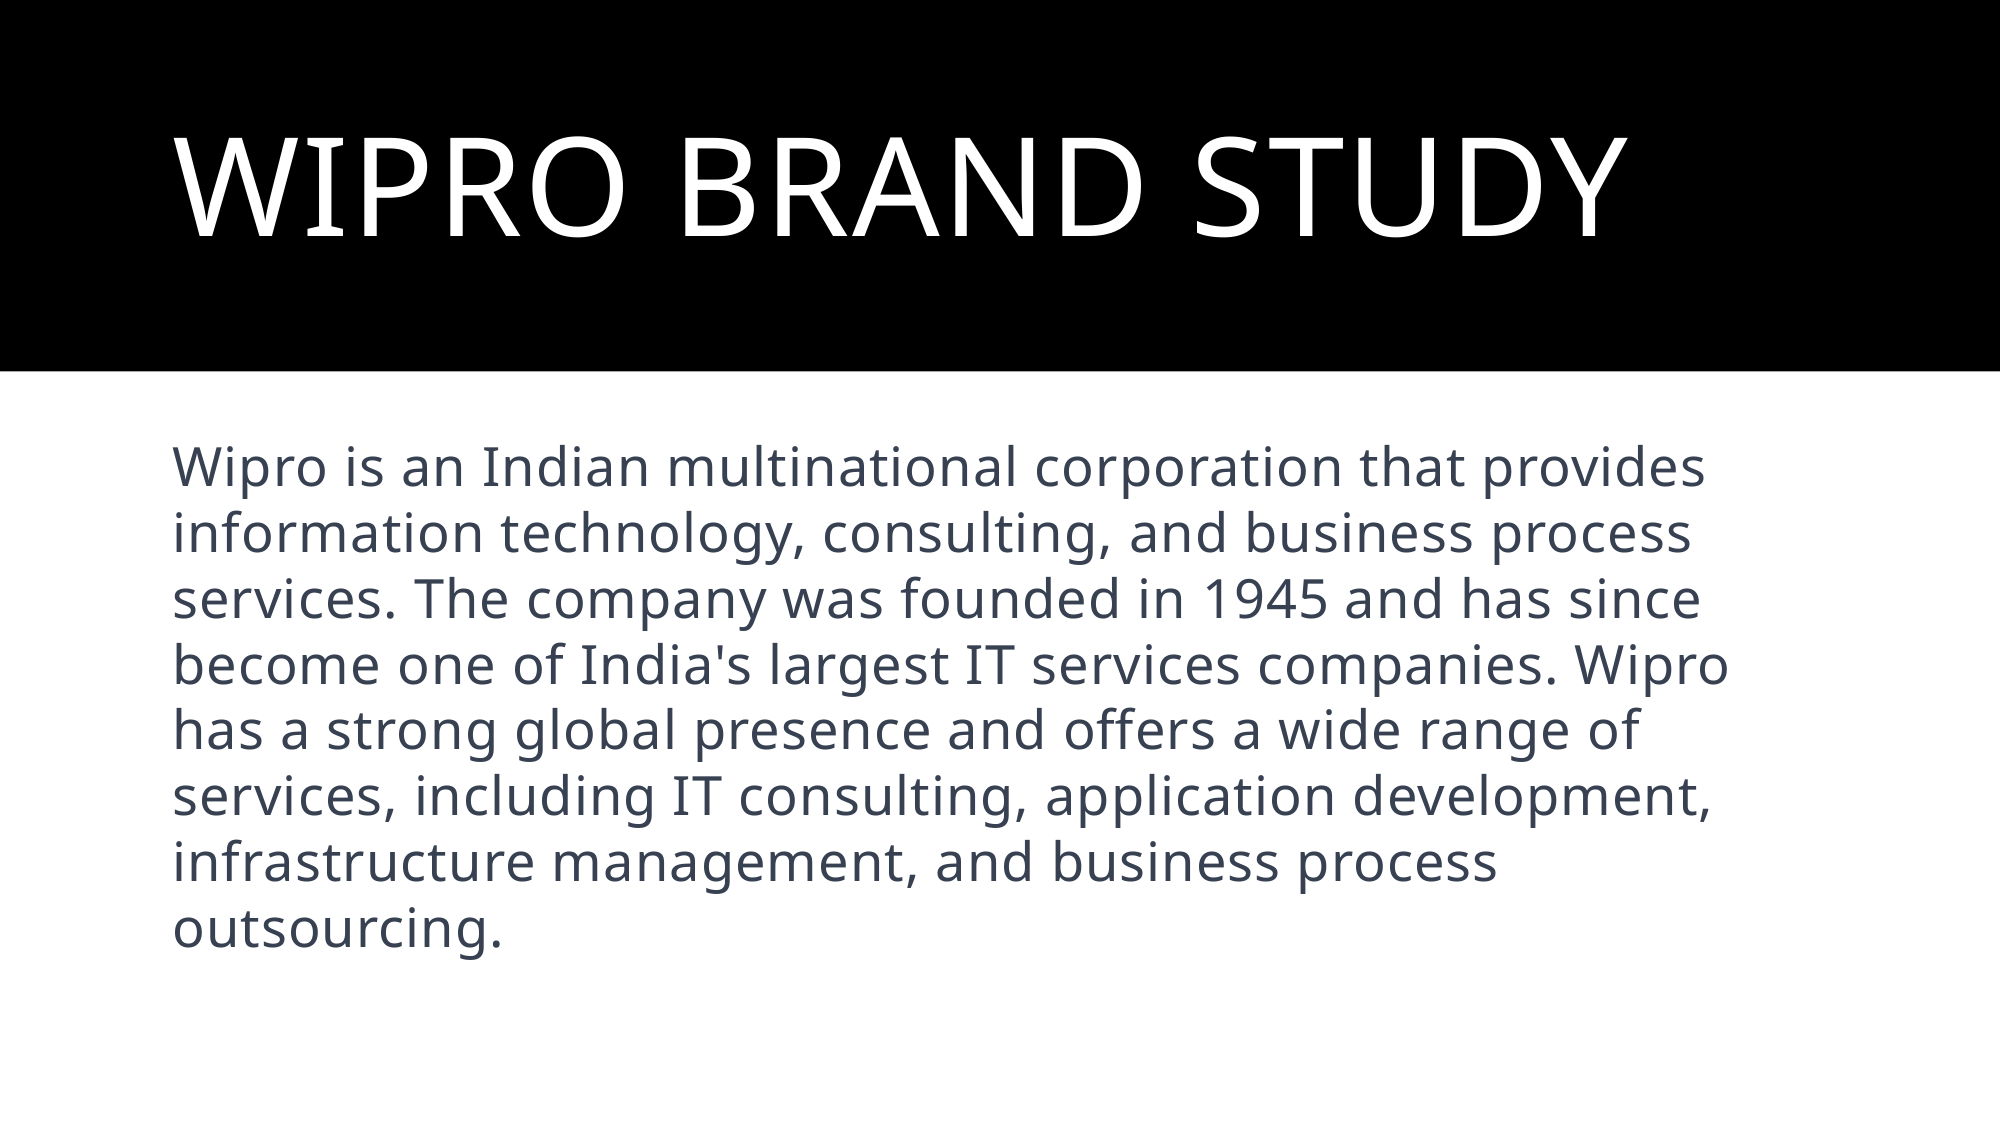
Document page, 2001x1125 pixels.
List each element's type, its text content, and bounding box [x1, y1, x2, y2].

title WIpRO BRAND STUDY [157, 52, 1842, 332]
list Wipro is an Indian multinational corporation that provides information technology, consulting, and business process services. The company was founded in 1945 and has since become one of India's largest IT services companies. Wipro has a strong global presence and offers a wide range of services, including IT consulting, application development, infrastructure management, and business process outsourcing. [157, 424, 1842, 1014]
